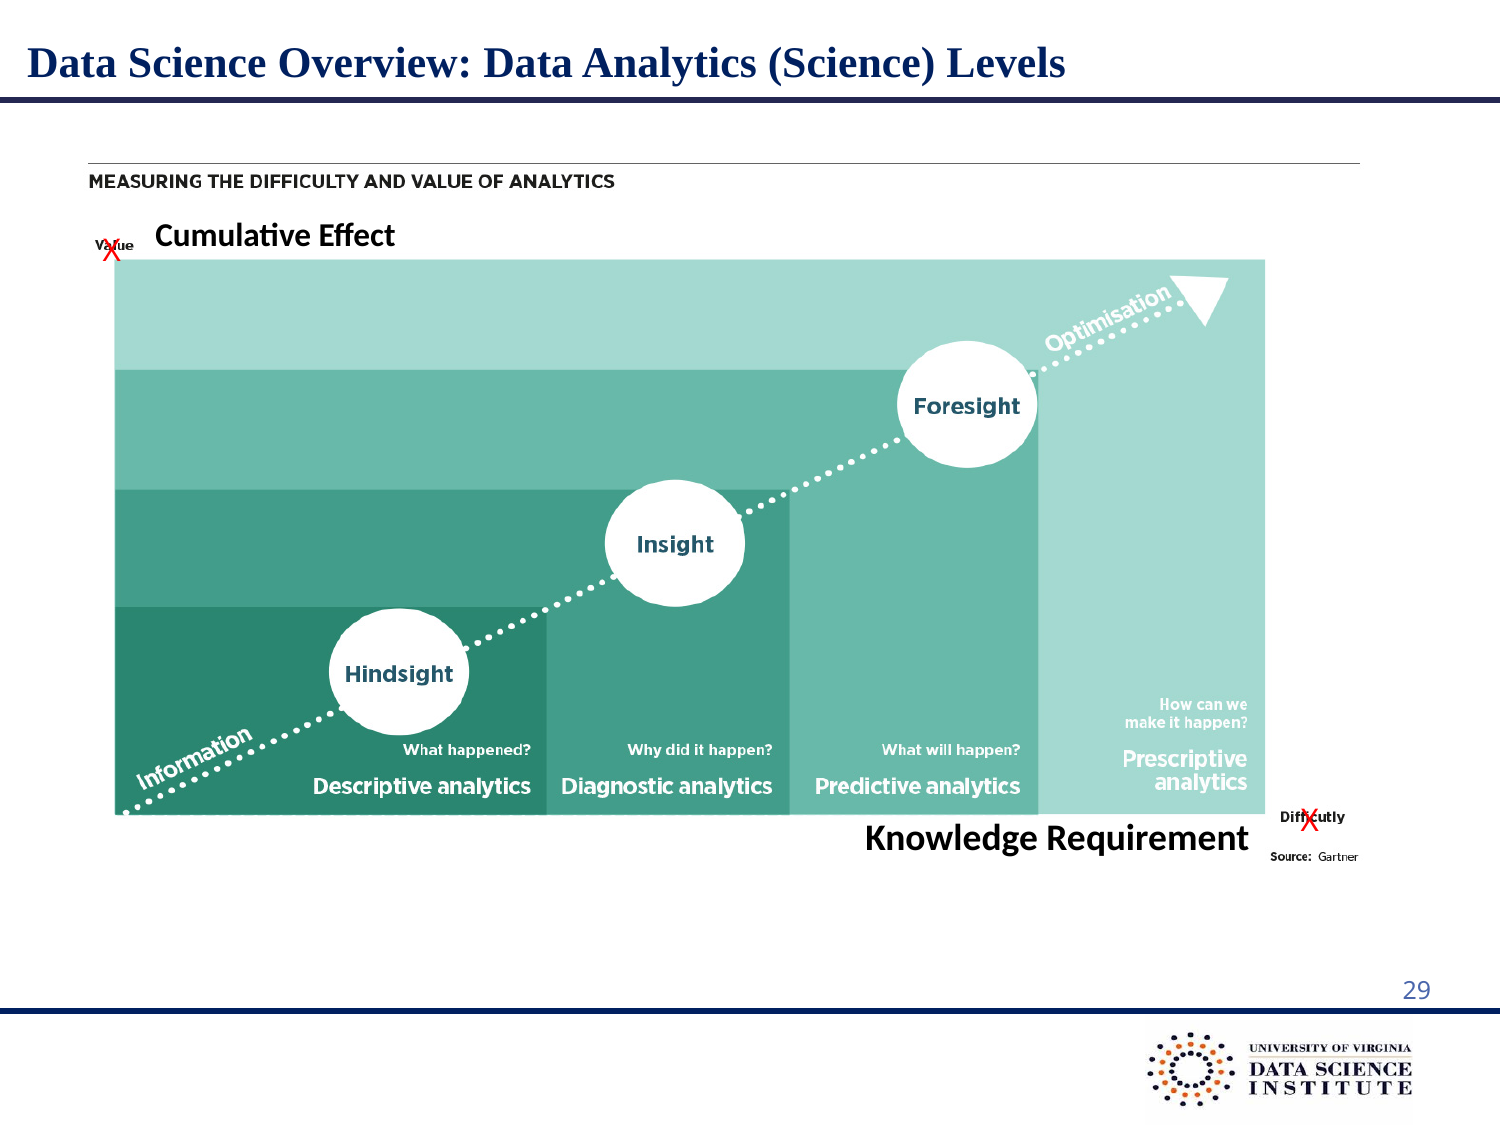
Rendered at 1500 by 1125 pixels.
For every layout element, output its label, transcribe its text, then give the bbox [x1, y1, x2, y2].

picture [1145, 1022, 1413, 1125]
slide_number 29 [1108, 962, 1447, 1022]
title Data Science Overview: Data Analytics (Science) Levels [0, 26, 1194, 147]
picture [0, 149, 1447, 888]
